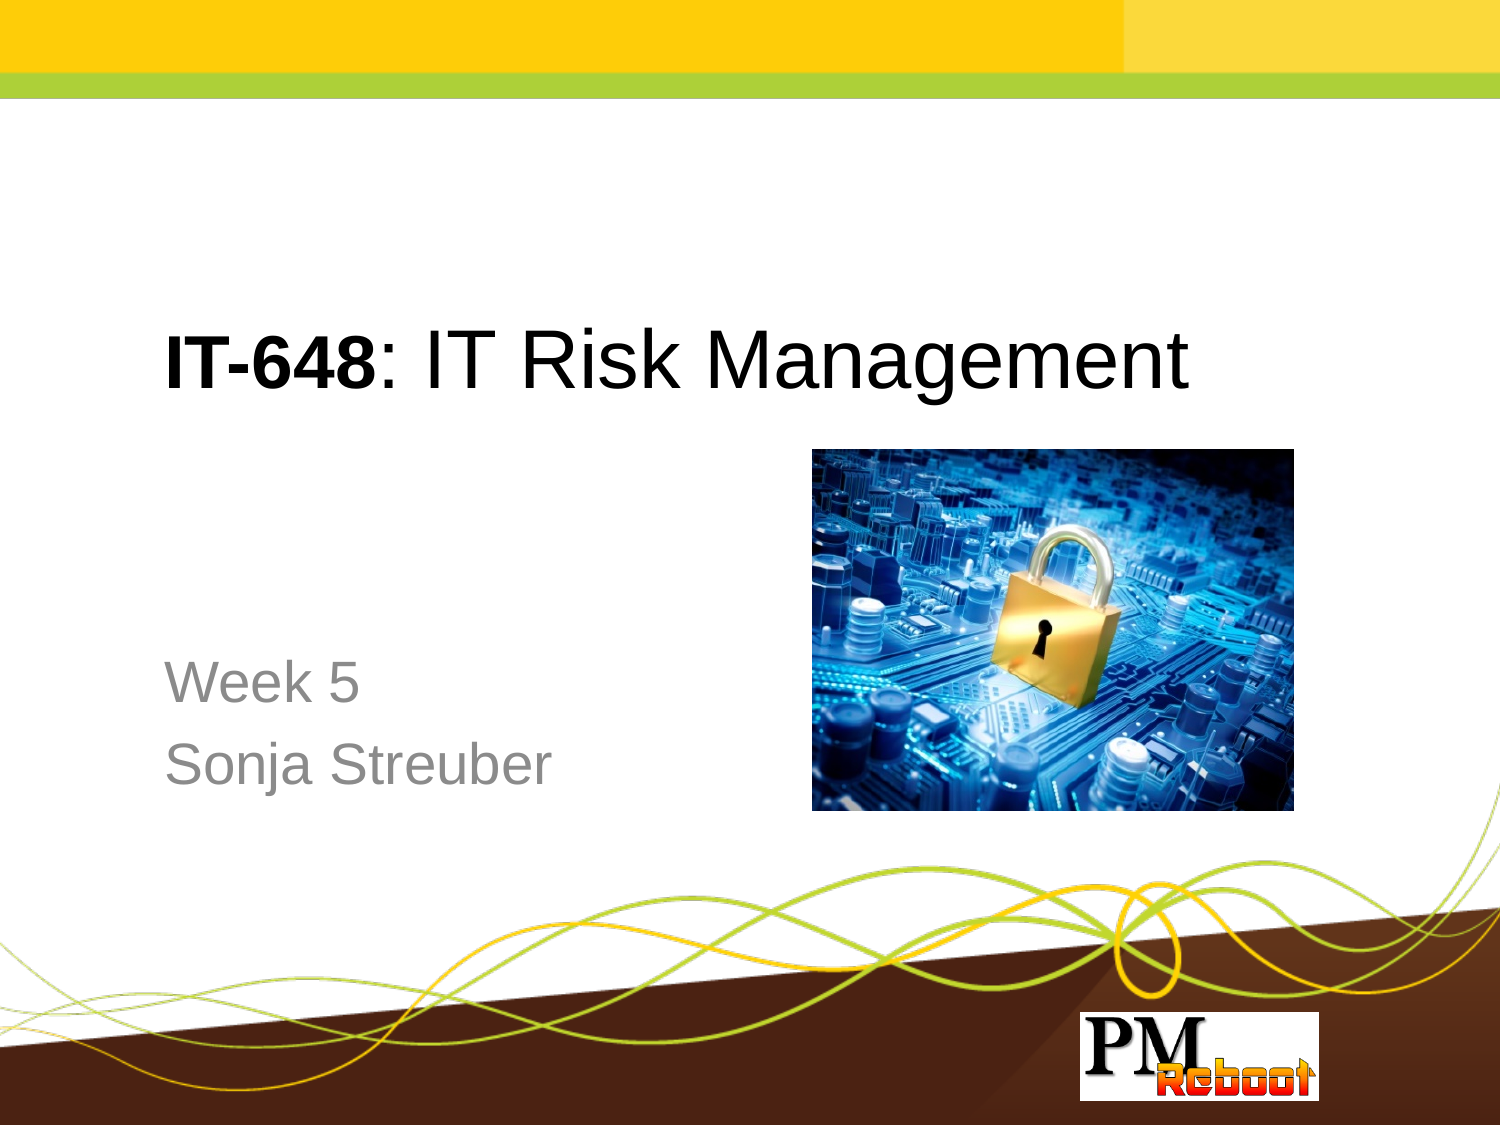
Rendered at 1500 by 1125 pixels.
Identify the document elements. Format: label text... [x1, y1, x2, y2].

picture [0, 0, 1500, 1125]
subtitle Week 5 Sonja Streuber [149, 636, 1200, 925]
title IT-648: IT Risk Management [149, 215, 1462, 496]
